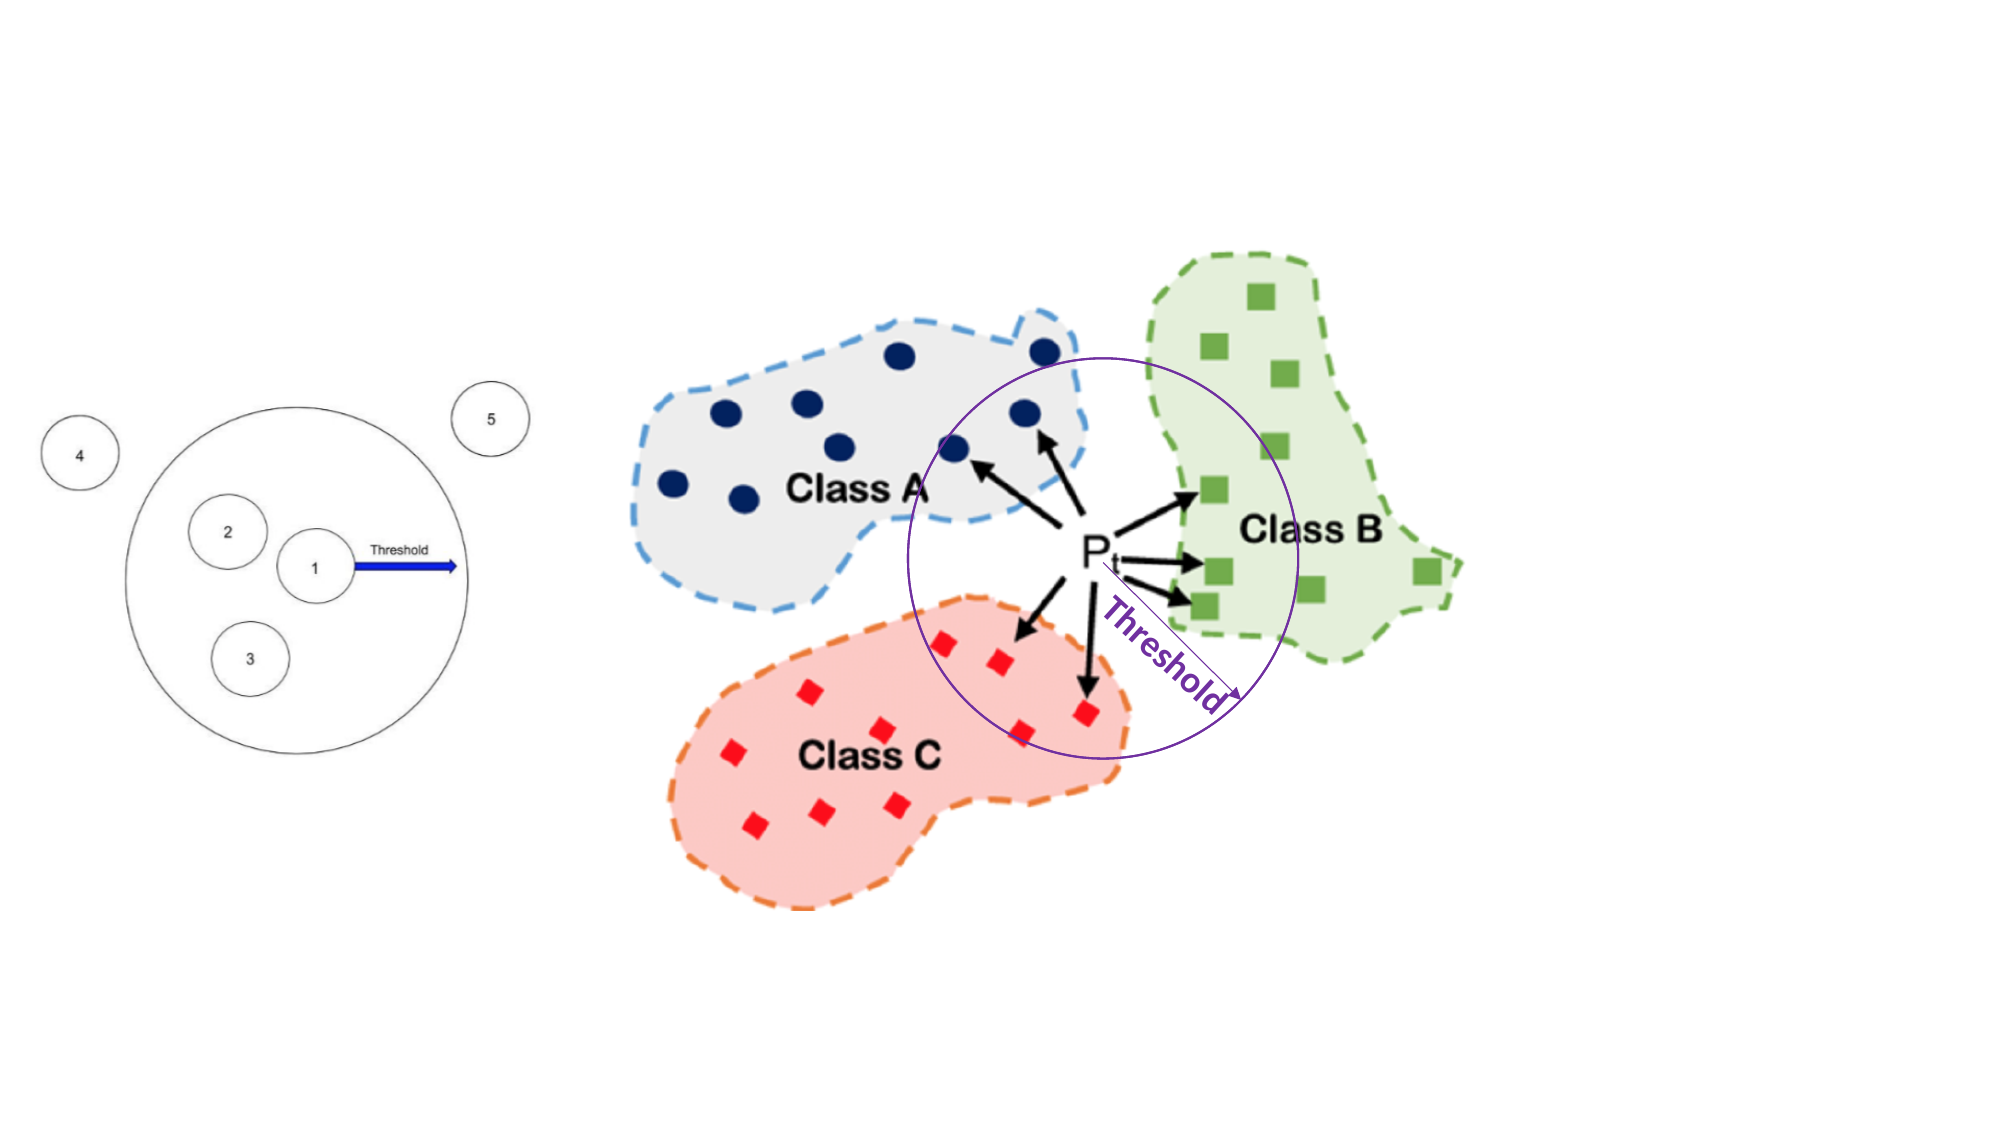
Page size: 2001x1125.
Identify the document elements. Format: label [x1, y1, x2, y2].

picture [0, 358, 538, 767]
picture [618, 241, 1477, 911]
text_box [1103, 562, 1242, 700]
